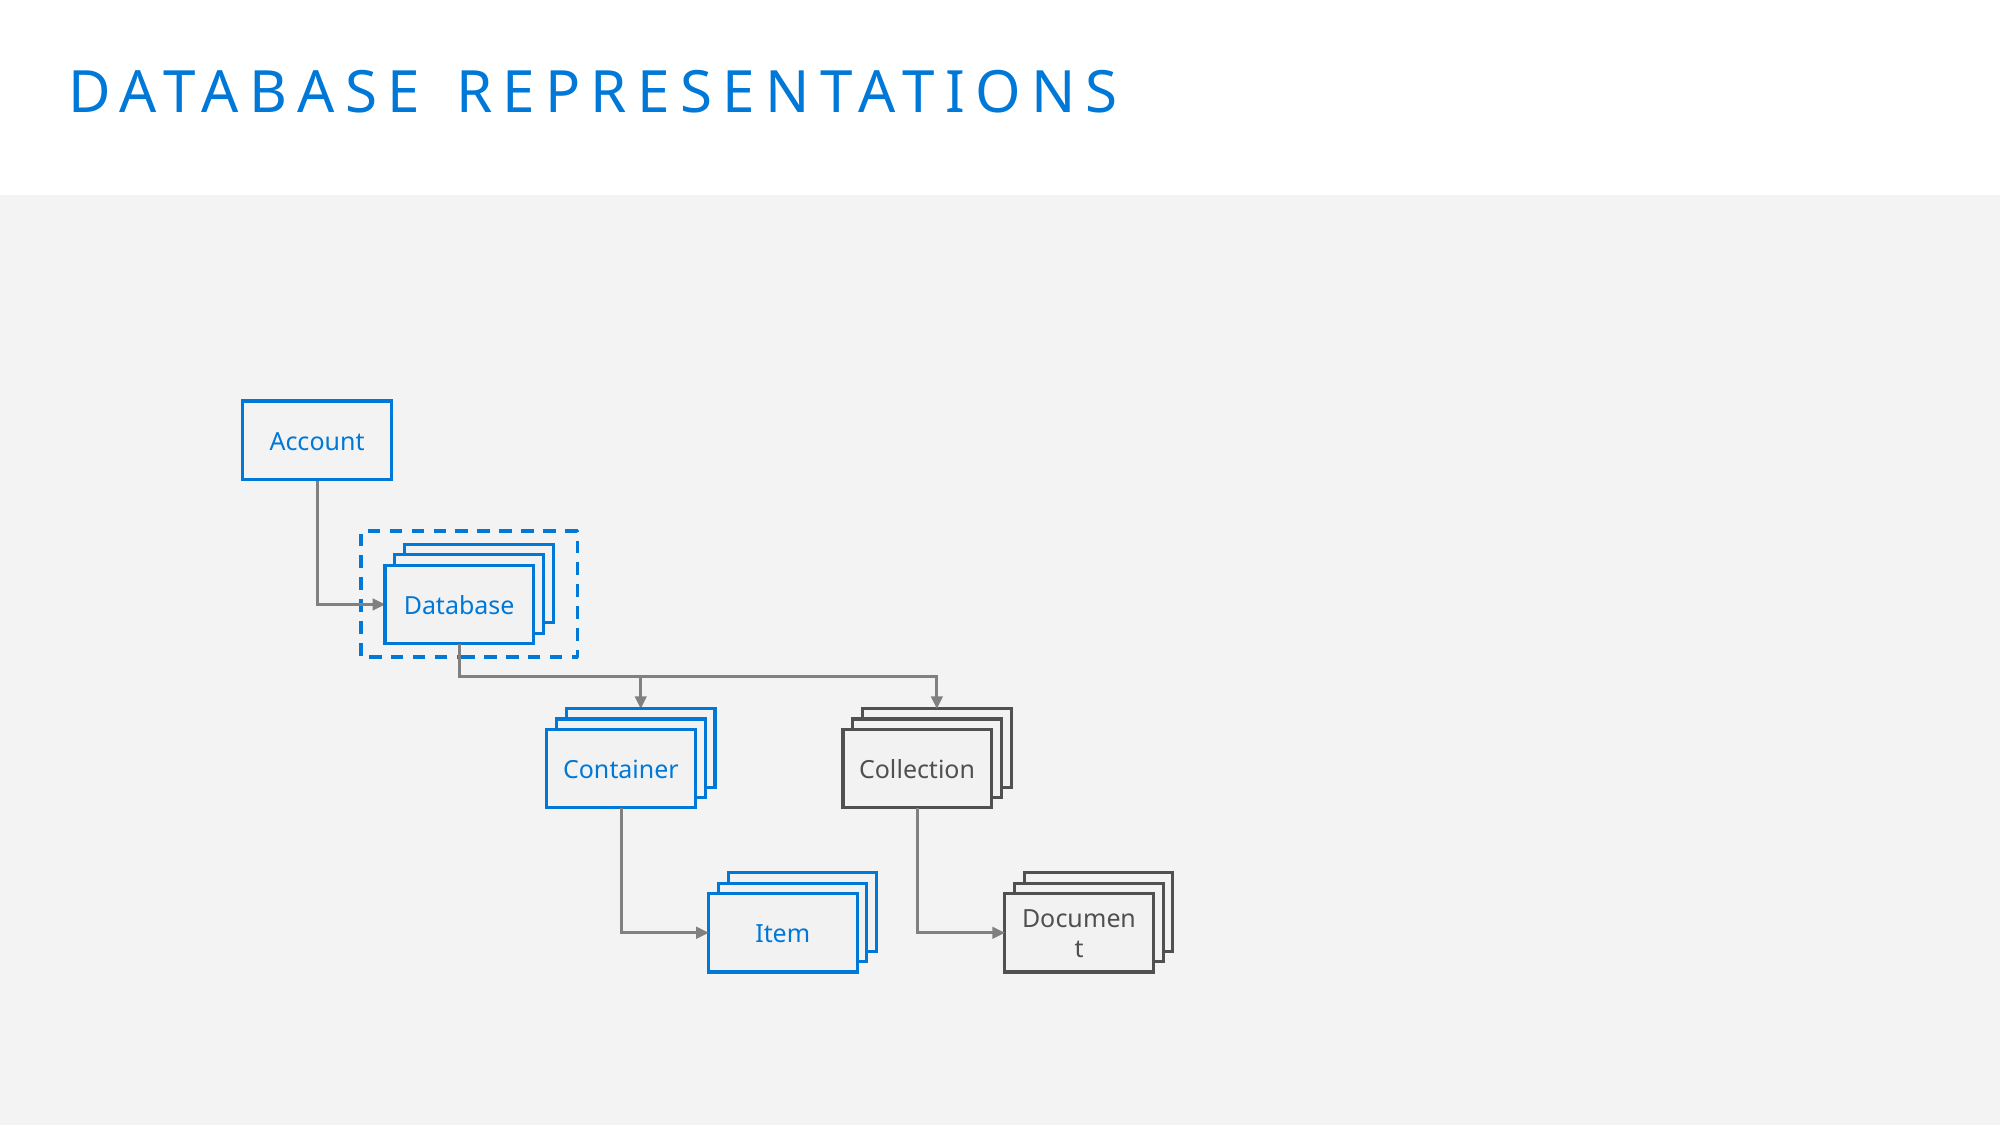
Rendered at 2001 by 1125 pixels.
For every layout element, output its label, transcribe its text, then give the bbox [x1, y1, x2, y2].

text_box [708, 872, 878, 973]
text_box [461, 645, 517, 658]
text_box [842, 708, 1012, 809]
text_box [360, 606, 458, 658]
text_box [384, 544, 554, 644]
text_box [1004, 872, 1174, 973]
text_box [898, 826, 1024, 915]
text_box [602, 826, 665, 915]
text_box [546, 708, 665, 809]
text_box [414, 530, 578, 585]
text_box Account [242, 400, 392, 480]
title Database Representations [44, 47, 1957, 196]
text_box [360, 577, 383, 603]
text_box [517, 585, 583, 768]
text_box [288, 507, 414, 577]
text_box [665, 437, 731, 916]
